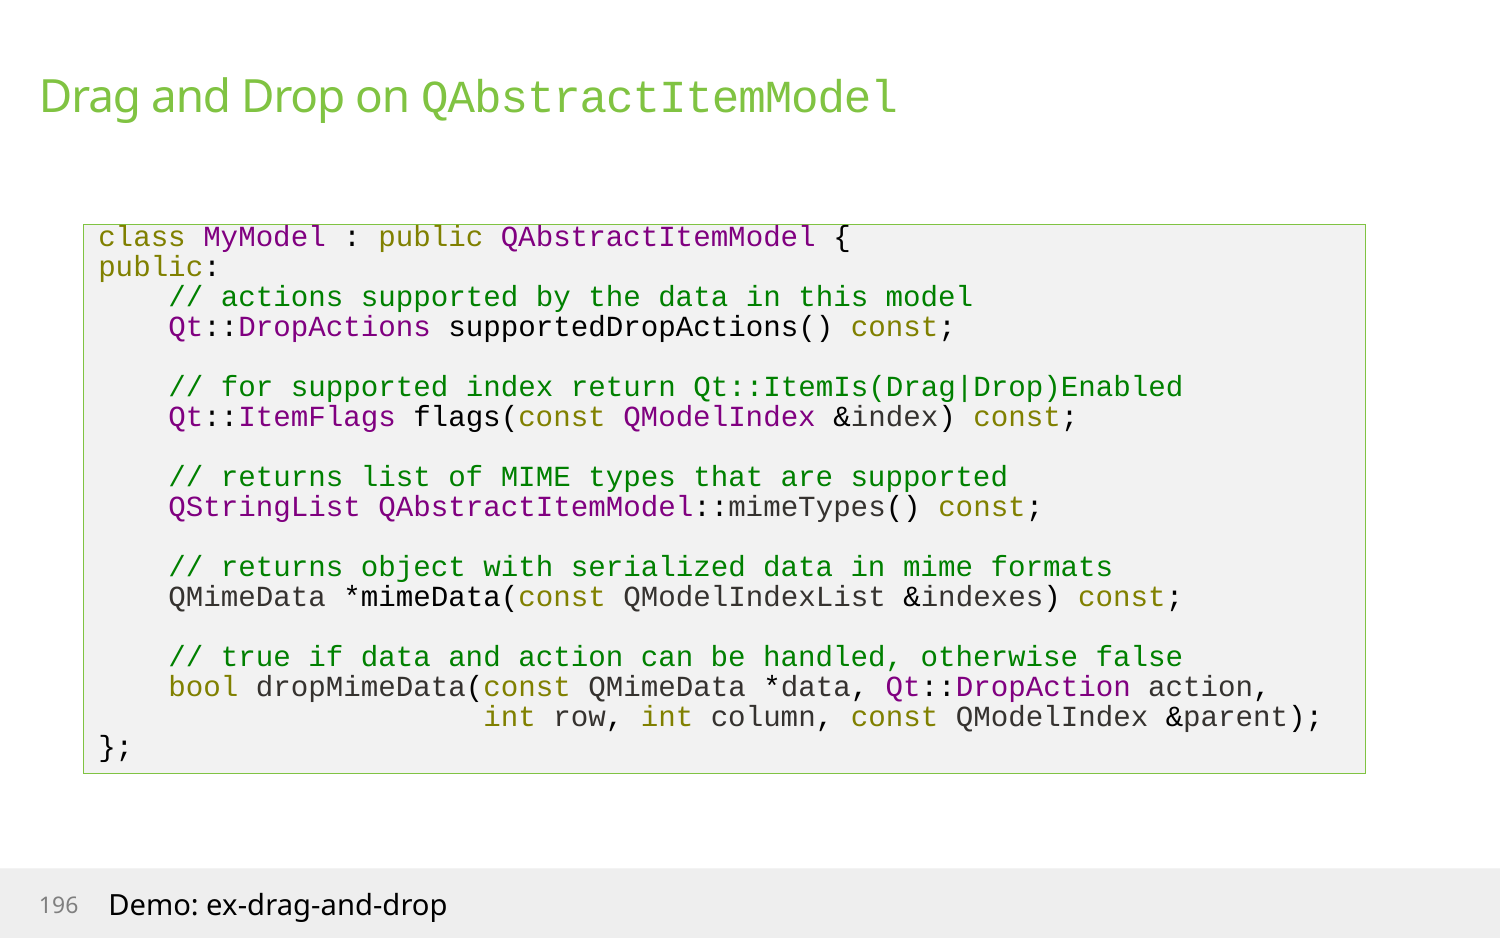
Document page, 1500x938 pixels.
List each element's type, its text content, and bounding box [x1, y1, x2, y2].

title Drag and Drop on QAbstractItemModel [39, 66, 1052, 195]
text_box class MyModel : public QAbstractItemModel { public: // actions supported by the data in this model Qt::DropActions supportedDropActions() const; // for supported index return Qt::ItemIs(Drag|Drop)Enabled Qt::ItemFlags flags(const QModelIndex &index) const; // returns list of MIME types that are supported QStringList QAbstractItemModel::mimeTypes() const; // returns object with serialized data in mime formats QMimeData *mimeData(const QModelIndexList &indexes) const; // true if data and action can be handled, otherwise false bool dropMimeData(const QMimeData *data, Qt::DropAction action, int row, int column, const QModelIndex &parent); }; [83, 224, 1366, 774]
text_box Demo: ex-drag-and-drop [93, 894, 795, 927]
slide_number 196 [39, 892, 410, 921]
